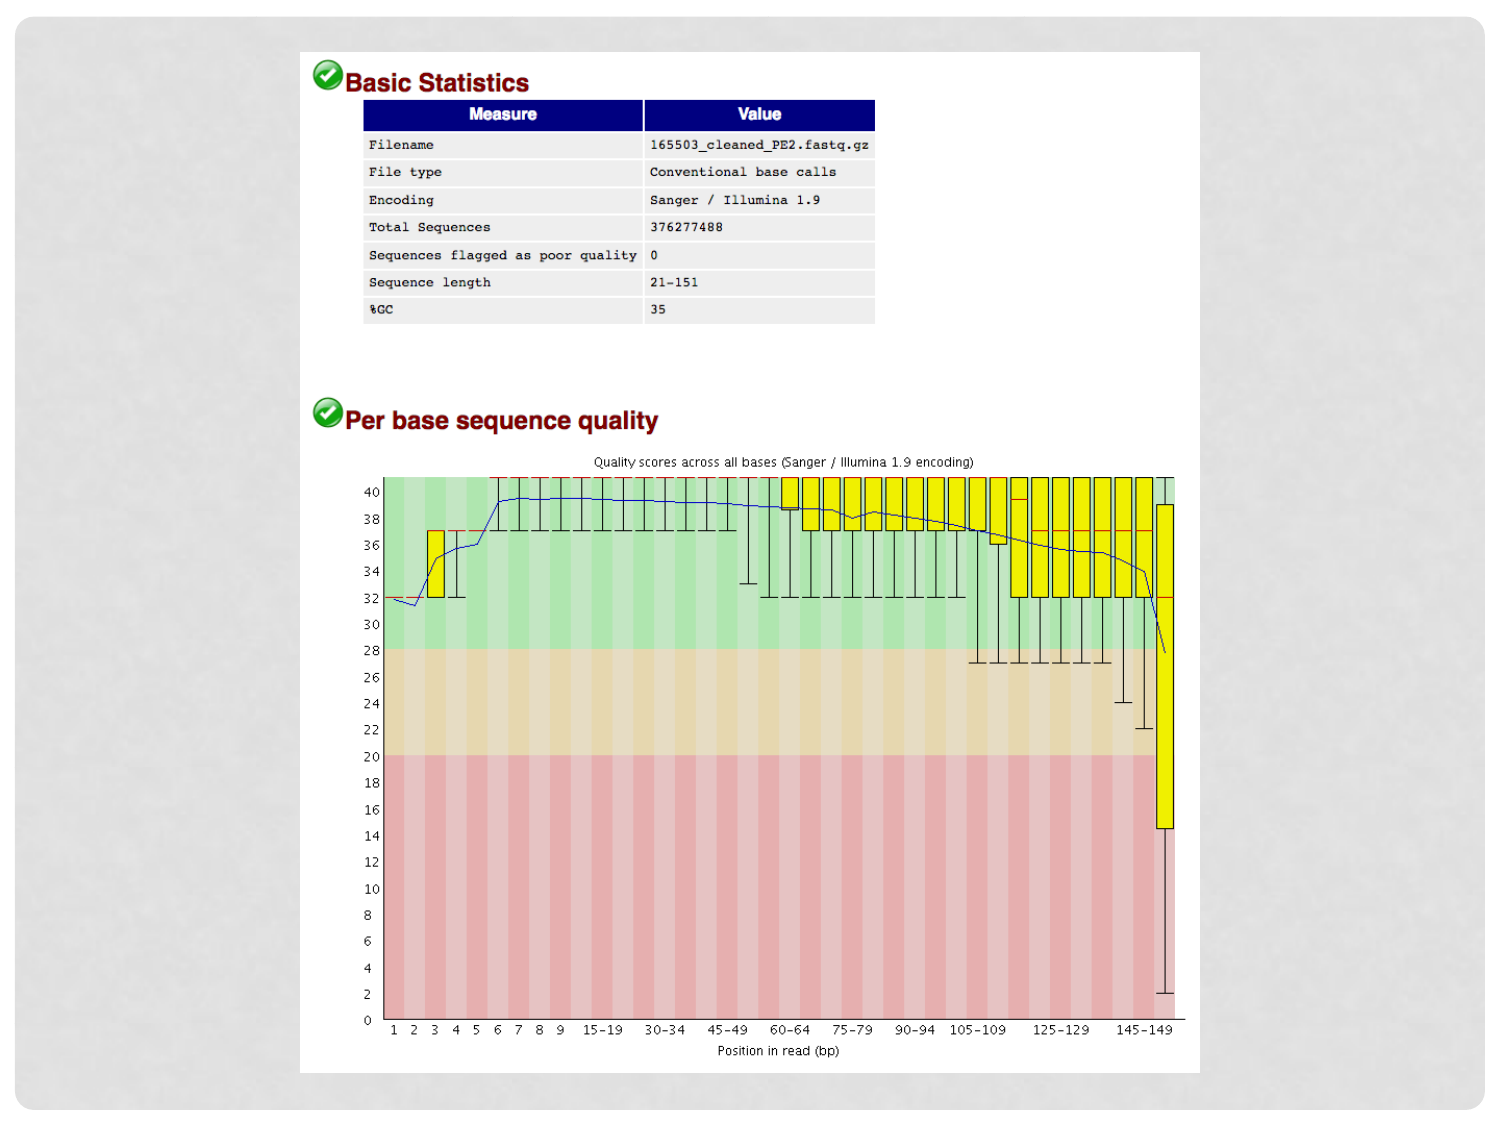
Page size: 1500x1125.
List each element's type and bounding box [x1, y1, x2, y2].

picture [299, 51, 1201, 1074]
